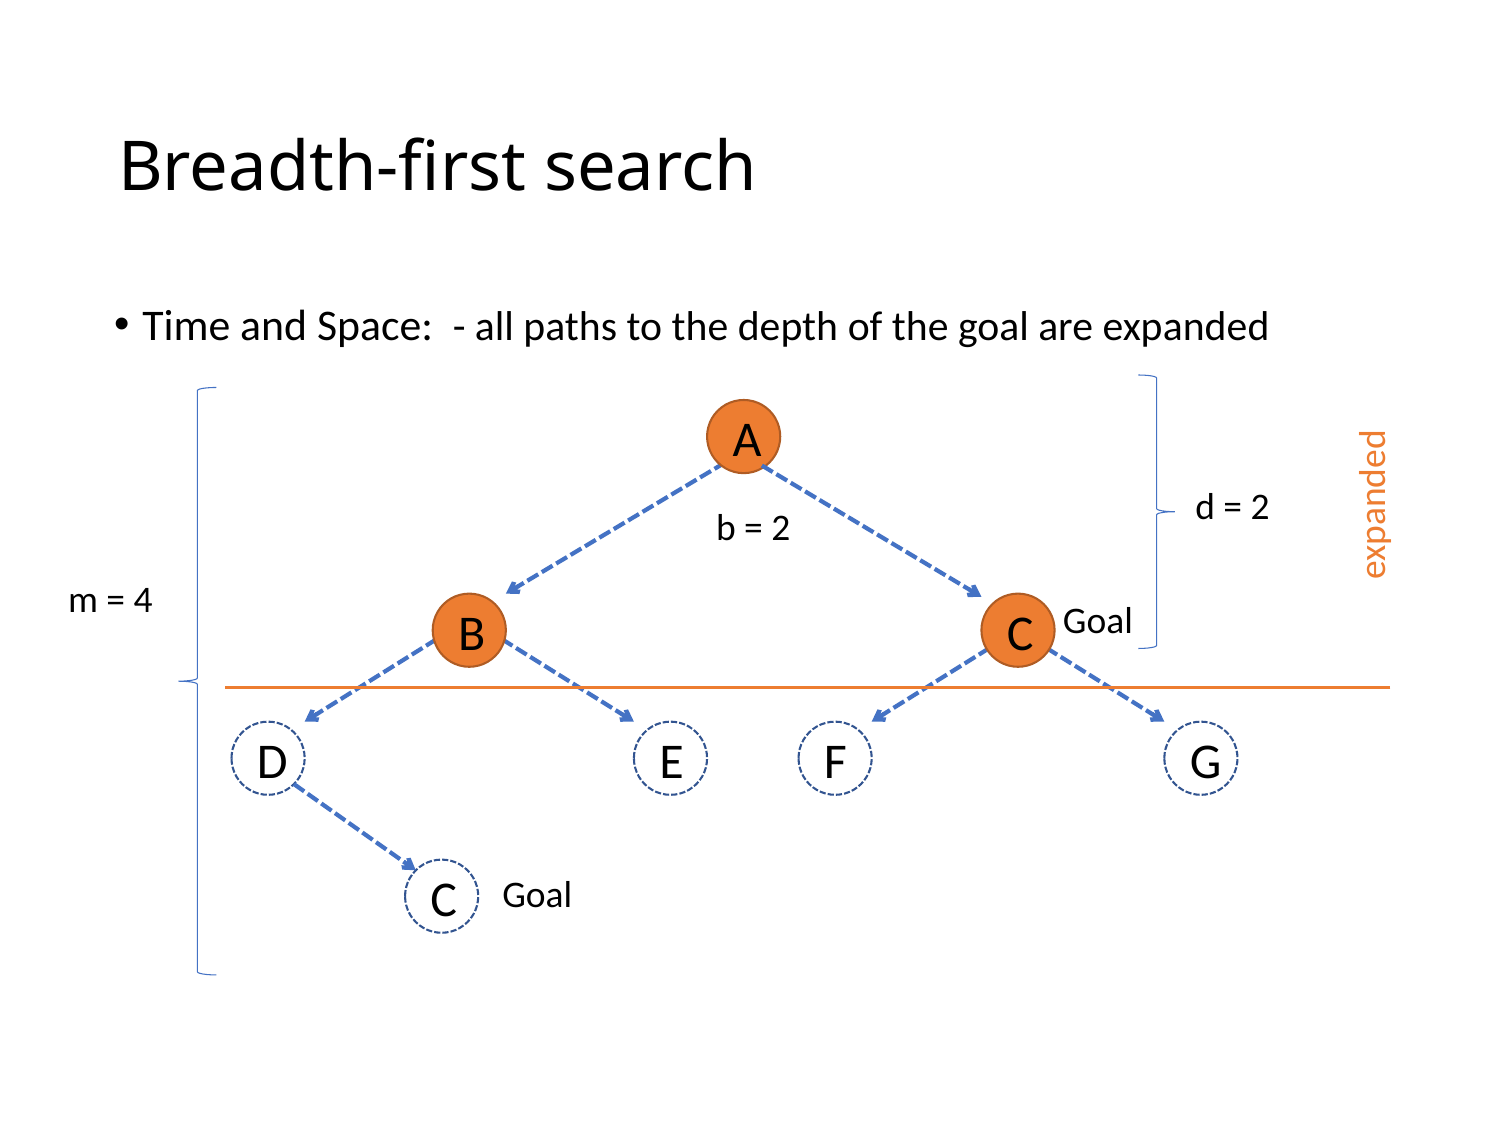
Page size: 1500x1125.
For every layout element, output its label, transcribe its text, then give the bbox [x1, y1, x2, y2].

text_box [231, 399, 1238, 687]
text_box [231, 688, 1238, 795]
text_box C [404, 858, 480, 934]
text_box expanded [1340, 414, 1400, 595]
text_box [1138, 374, 1158, 399]
text_box d = 2 [1238, 474, 1340, 535]
text_box Goal [487, 862, 613, 923]
text_box m = 4 [53, 567, 168, 628]
text_box [178, 386, 217, 976]
title Breadth-first search [103, 59, 1397, 278]
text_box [293, 784, 416, 871]
